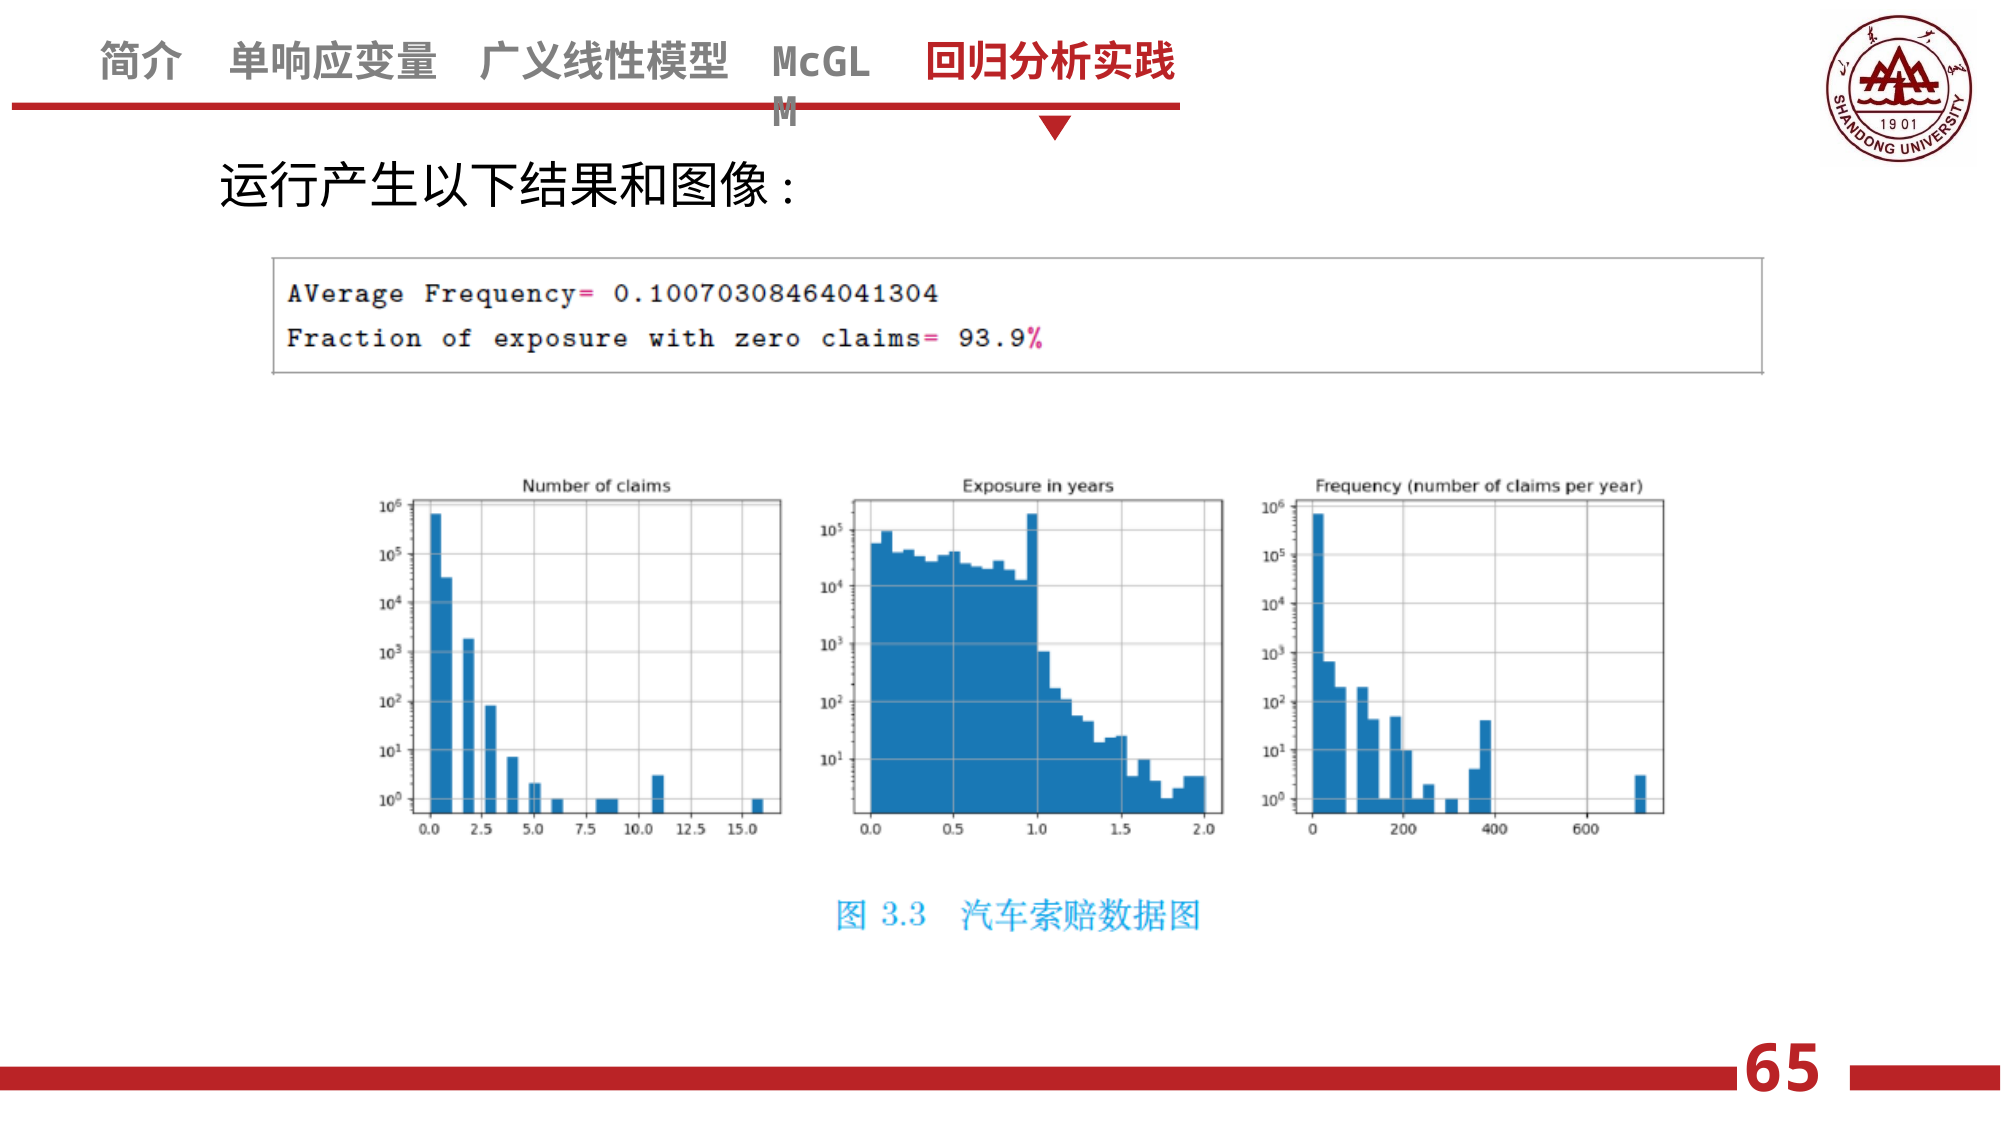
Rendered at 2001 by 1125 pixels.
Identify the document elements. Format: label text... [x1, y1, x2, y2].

text_box 运行产生以下结果和图像: [204, 145, 811, 221]
picture [1820, 9, 1977, 167]
picture [262, 248, 1771, 940]
